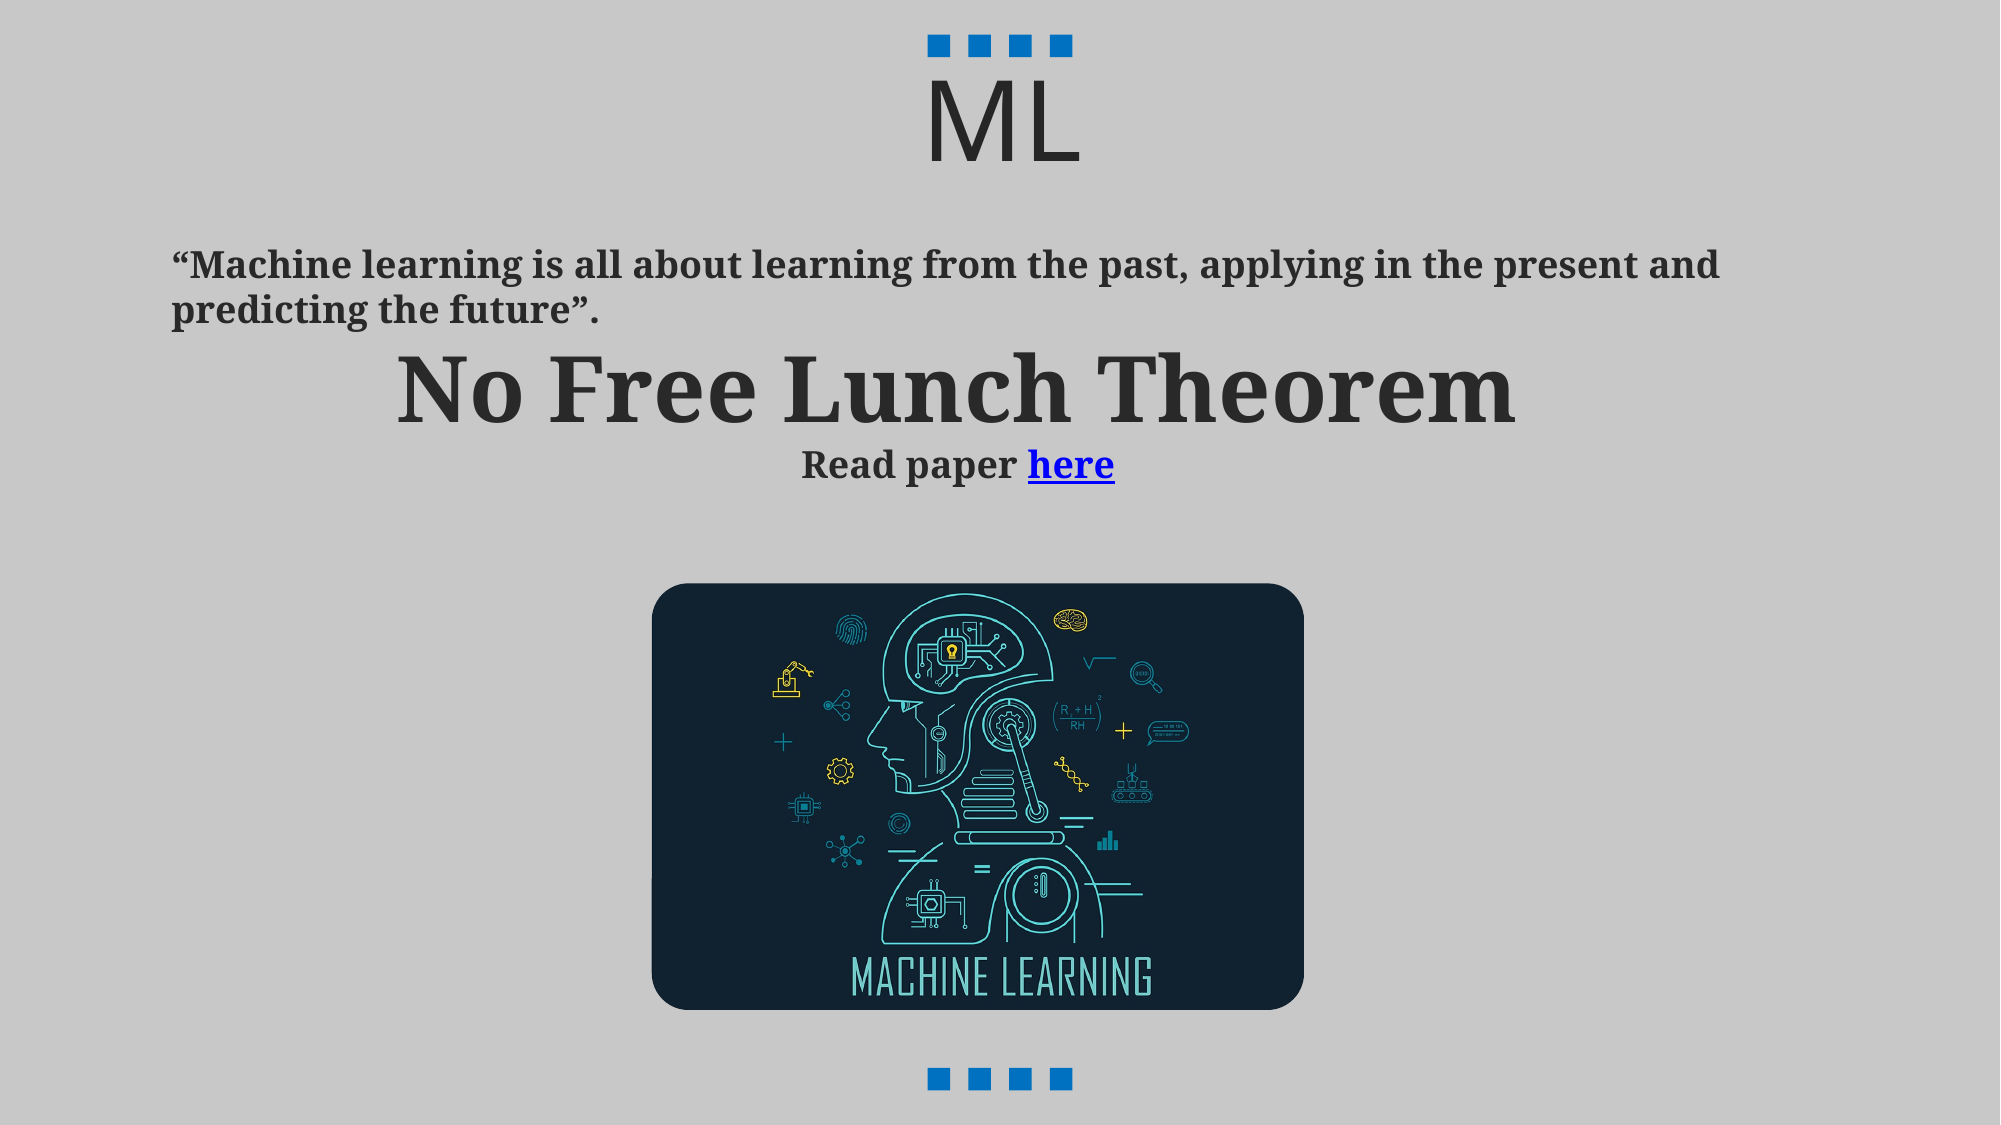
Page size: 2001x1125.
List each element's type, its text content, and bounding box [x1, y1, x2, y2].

text_box “Machine learning is all about learning from the past, applying in the present and predicting the future”. No Free Lunch Theorem Read paper here [156, 188, 1760, 544]
picture [651, 583, 1305, 1010]
list ML [53, 65, 1952, 185]
